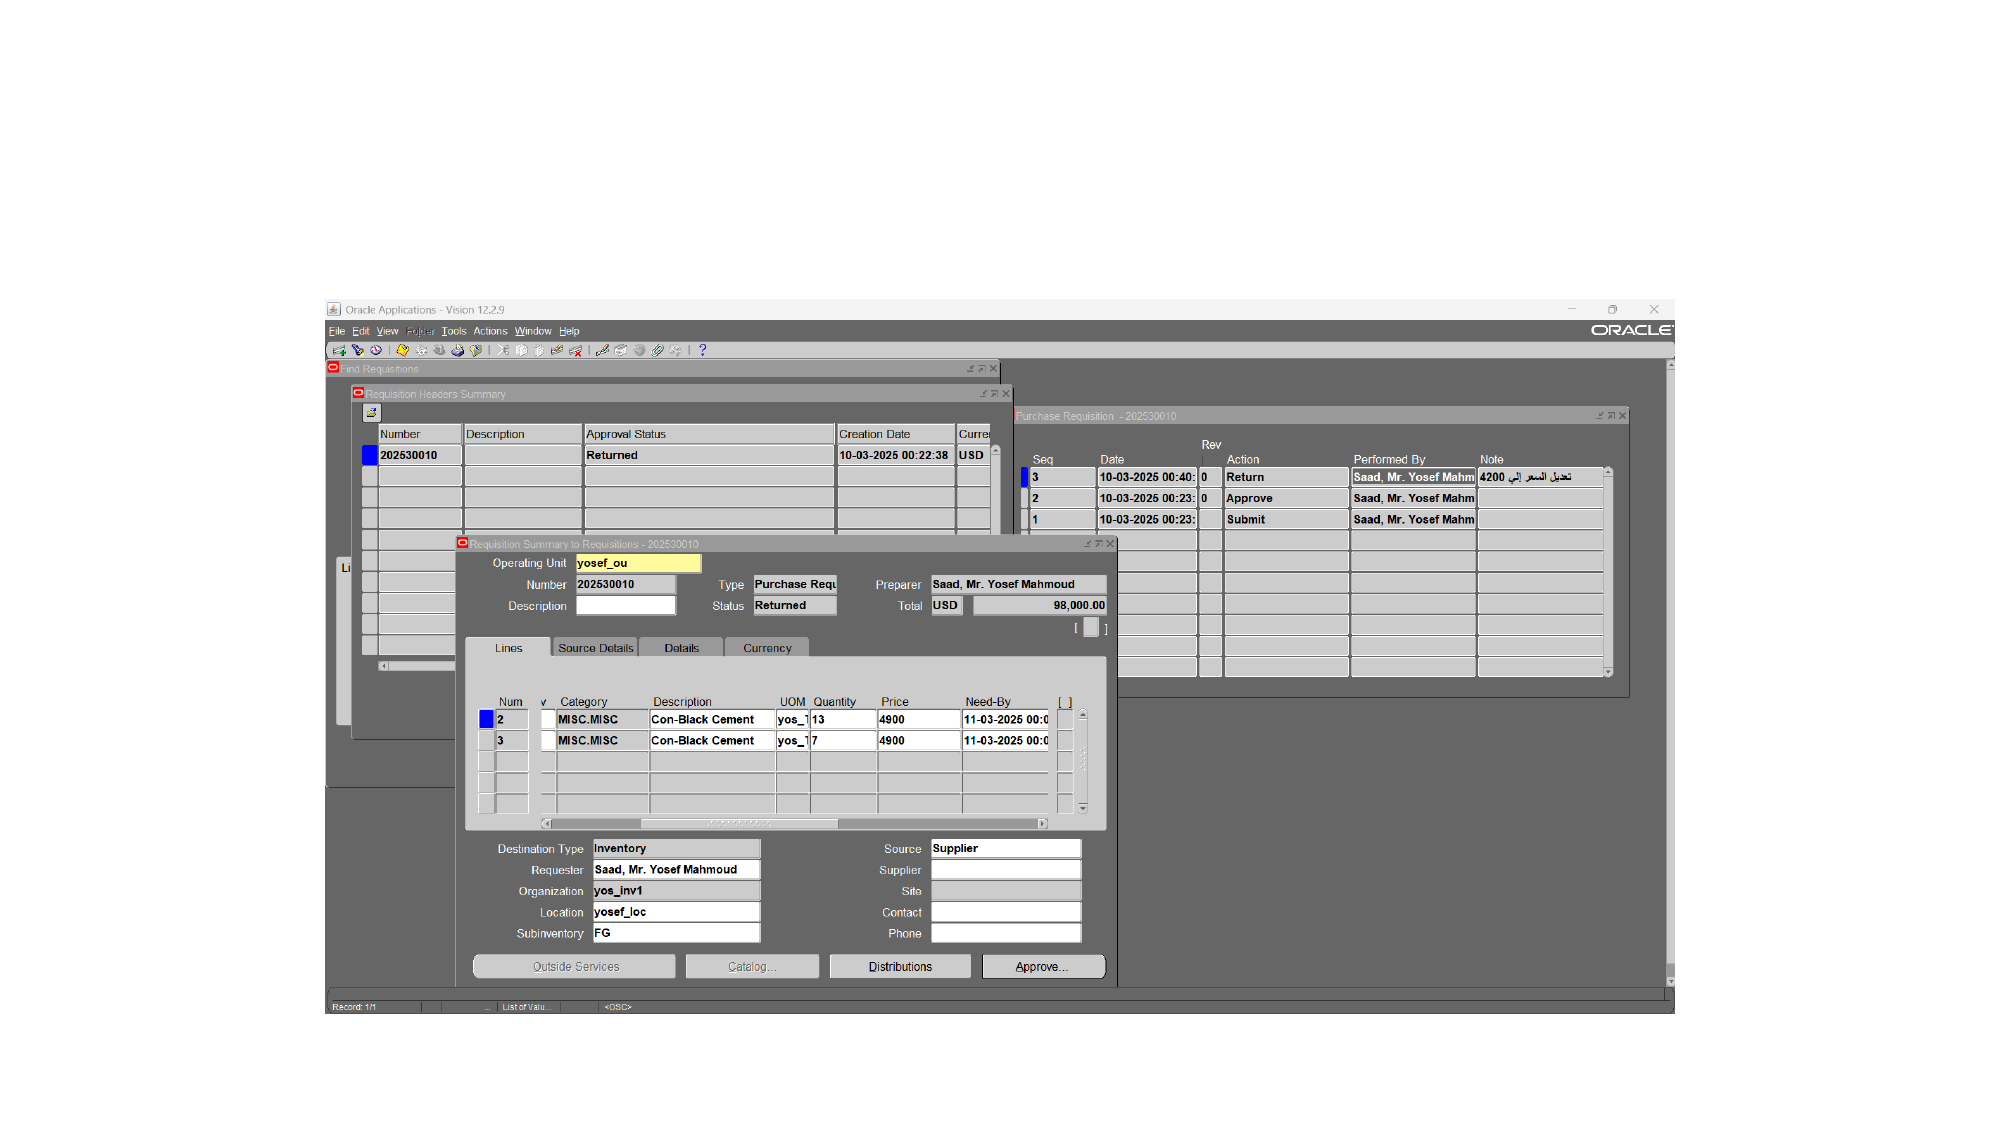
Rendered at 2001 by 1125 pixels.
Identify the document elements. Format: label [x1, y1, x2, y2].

list [325, 299, 1675, 1014]
